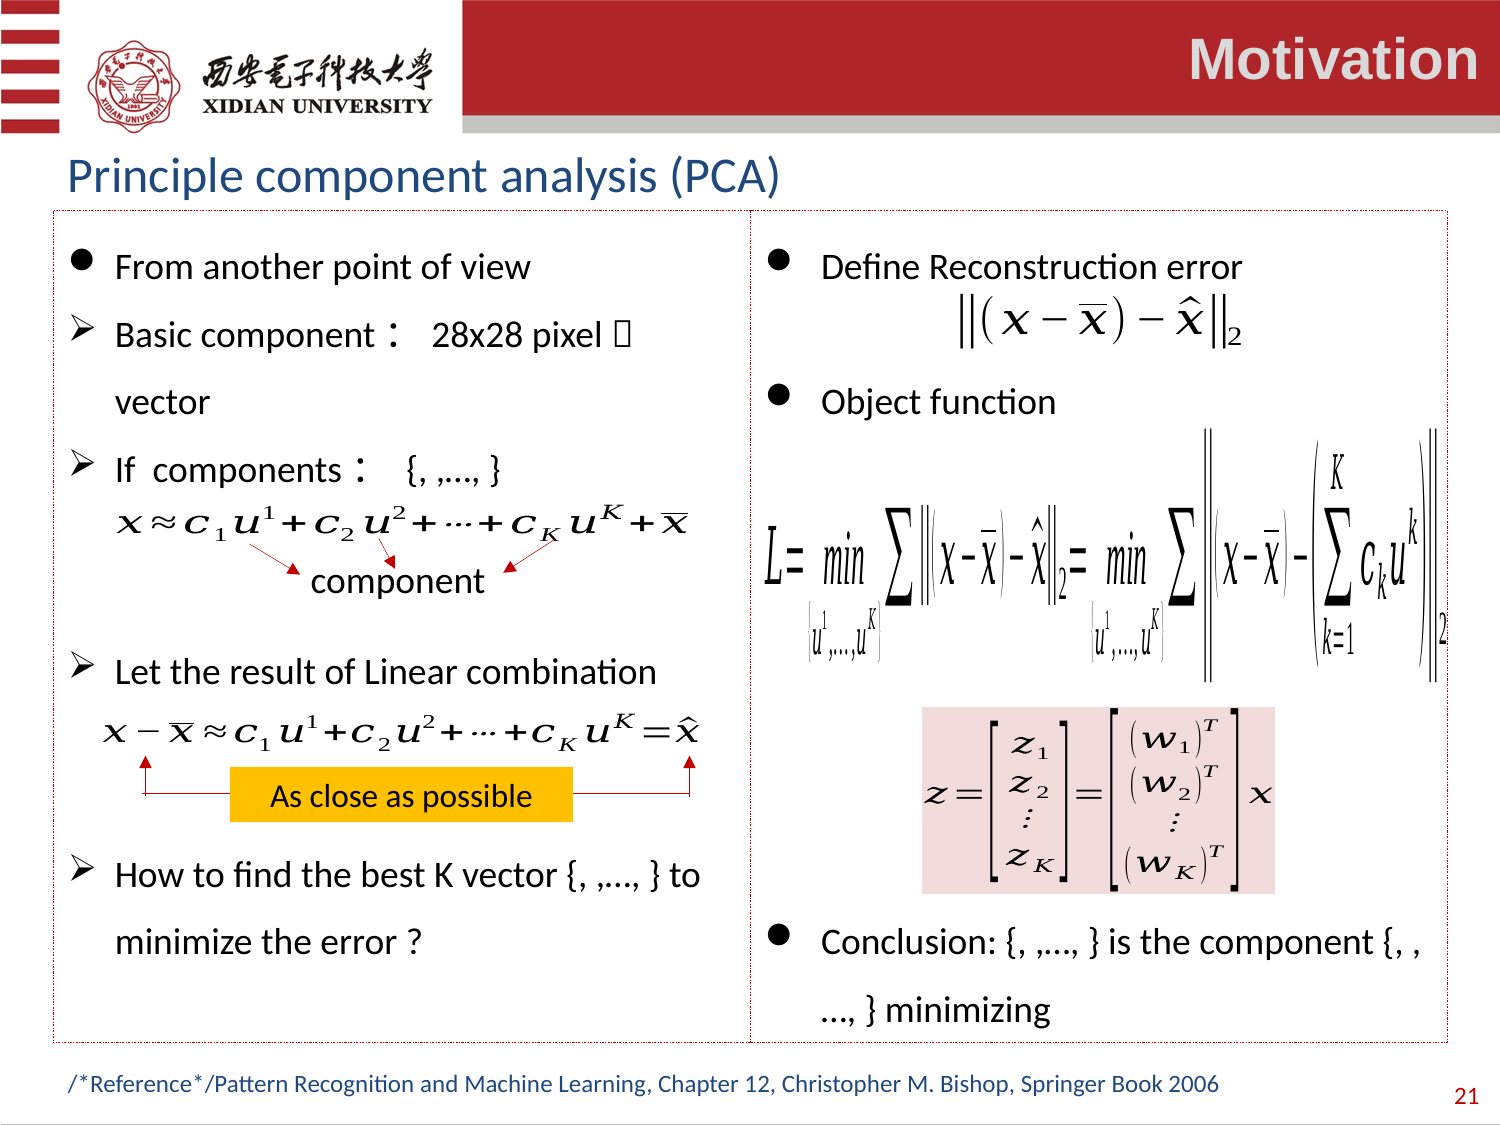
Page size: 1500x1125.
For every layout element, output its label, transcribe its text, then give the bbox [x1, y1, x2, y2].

text_box /*Reference*/Pattern Recognition and Machine Learning, Chapter 12, Christopher M. Bishop, Springer Book 2006 [53, 1043, 1447, 1105]
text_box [99, 709, 704, 823]
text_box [749, 212, 1448, 1039]
text_box Motivation [466, 19, 1499, 102]
picture [0, 0, 1500, 1125]
slide_number 21 [1144, 1064, 1495, 1125]
text_box Principle component analysis (PCA) [53, 148, 1447, 210]
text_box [113, 500, 690, 610]
text_box [51, 208, 755, 1045]
